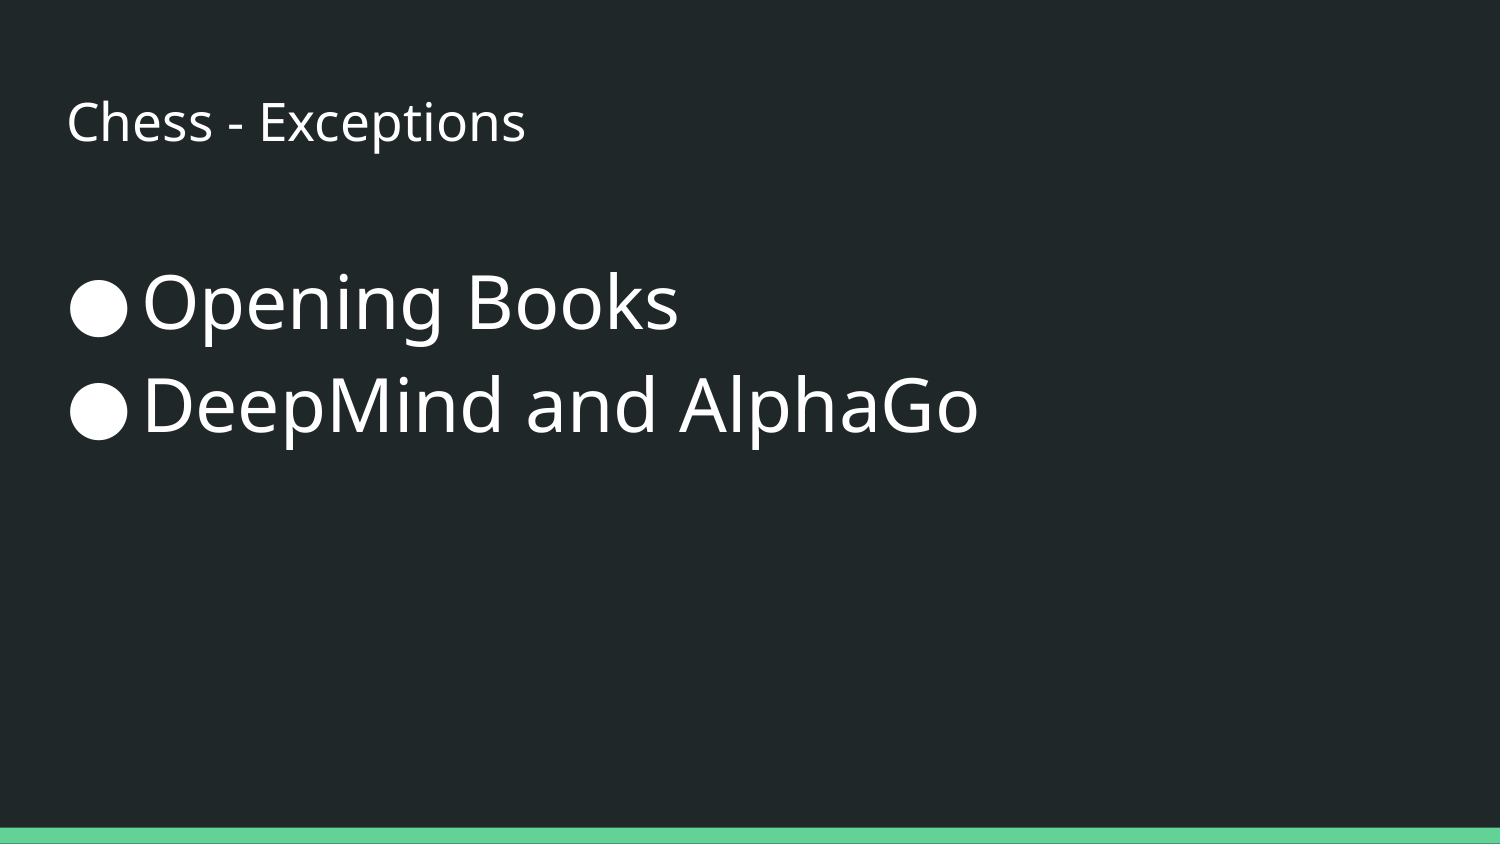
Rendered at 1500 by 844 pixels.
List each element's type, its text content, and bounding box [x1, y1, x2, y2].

title Chess - Exceptions [51, 72, 1449, 167]
list Opening Books DeepMind and AlphaGo [51, 225, 1449, 750]
